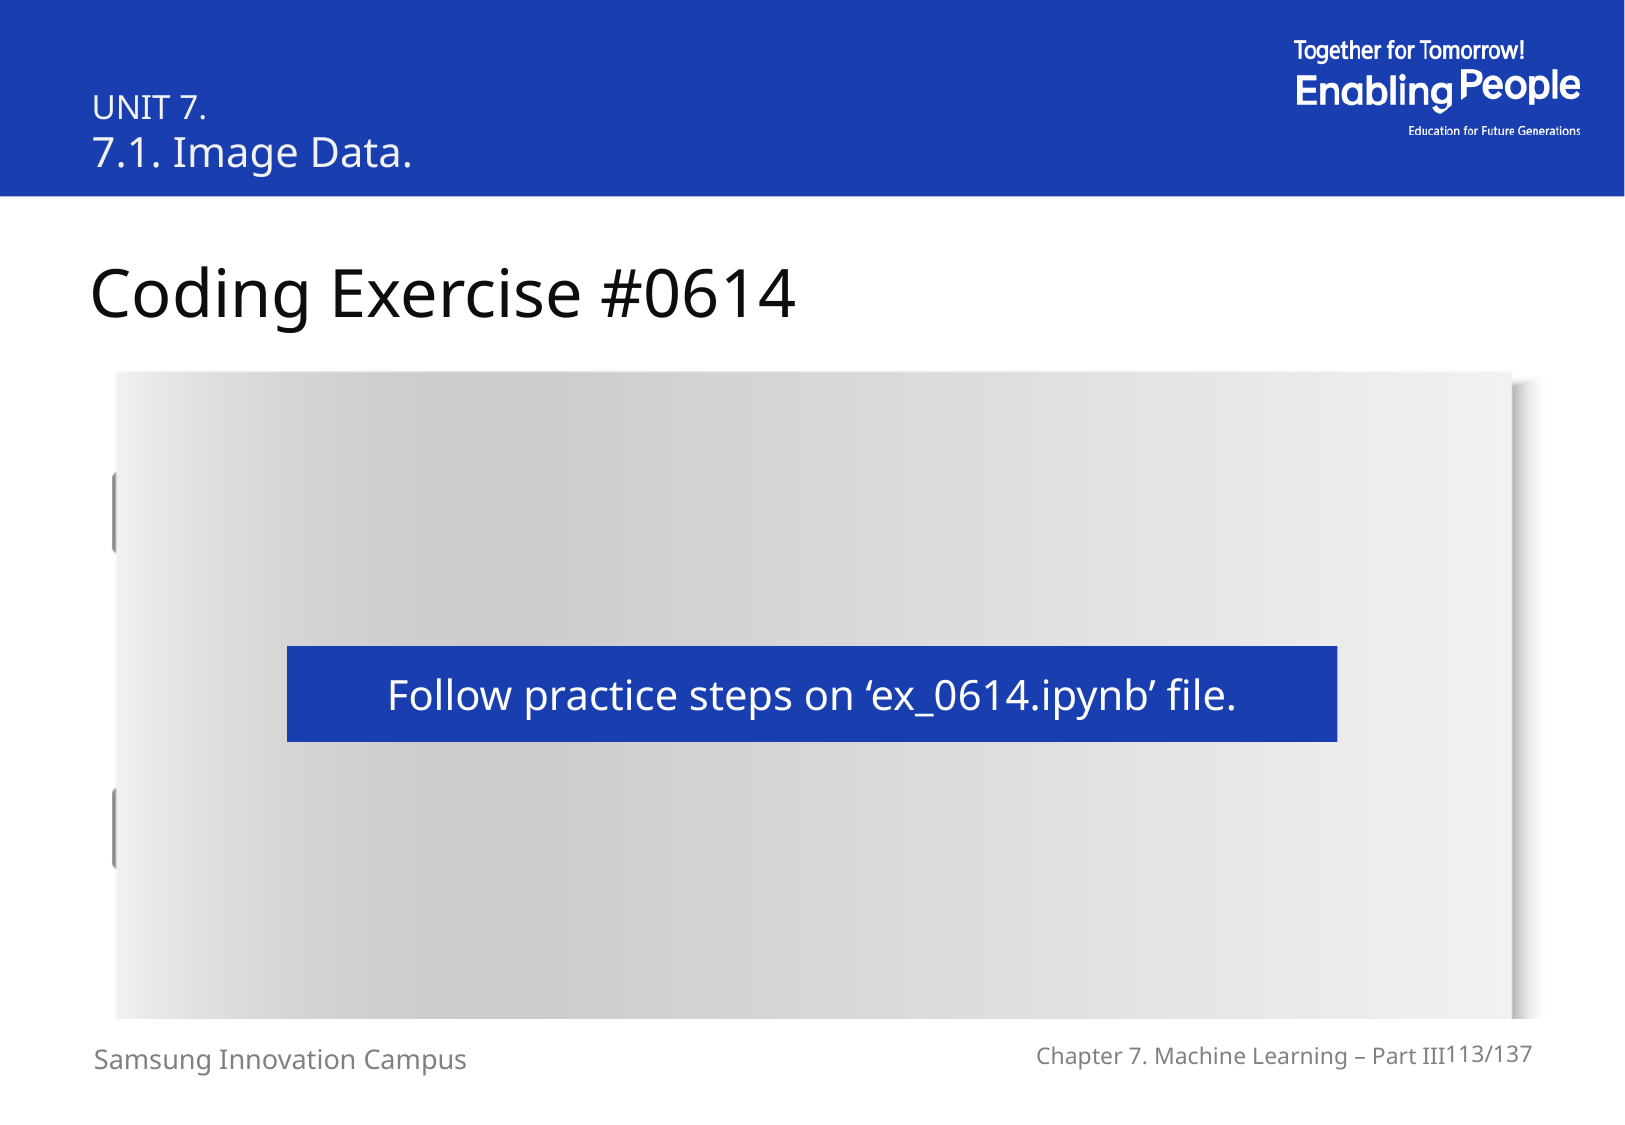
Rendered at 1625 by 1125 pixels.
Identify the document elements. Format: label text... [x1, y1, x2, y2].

text_box UNIT 7. 7.1. Image Data. [91, 85, 1048, 177]
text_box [57, 250, 1577, 1019]
picture [1294, 40, 1580, 135]
